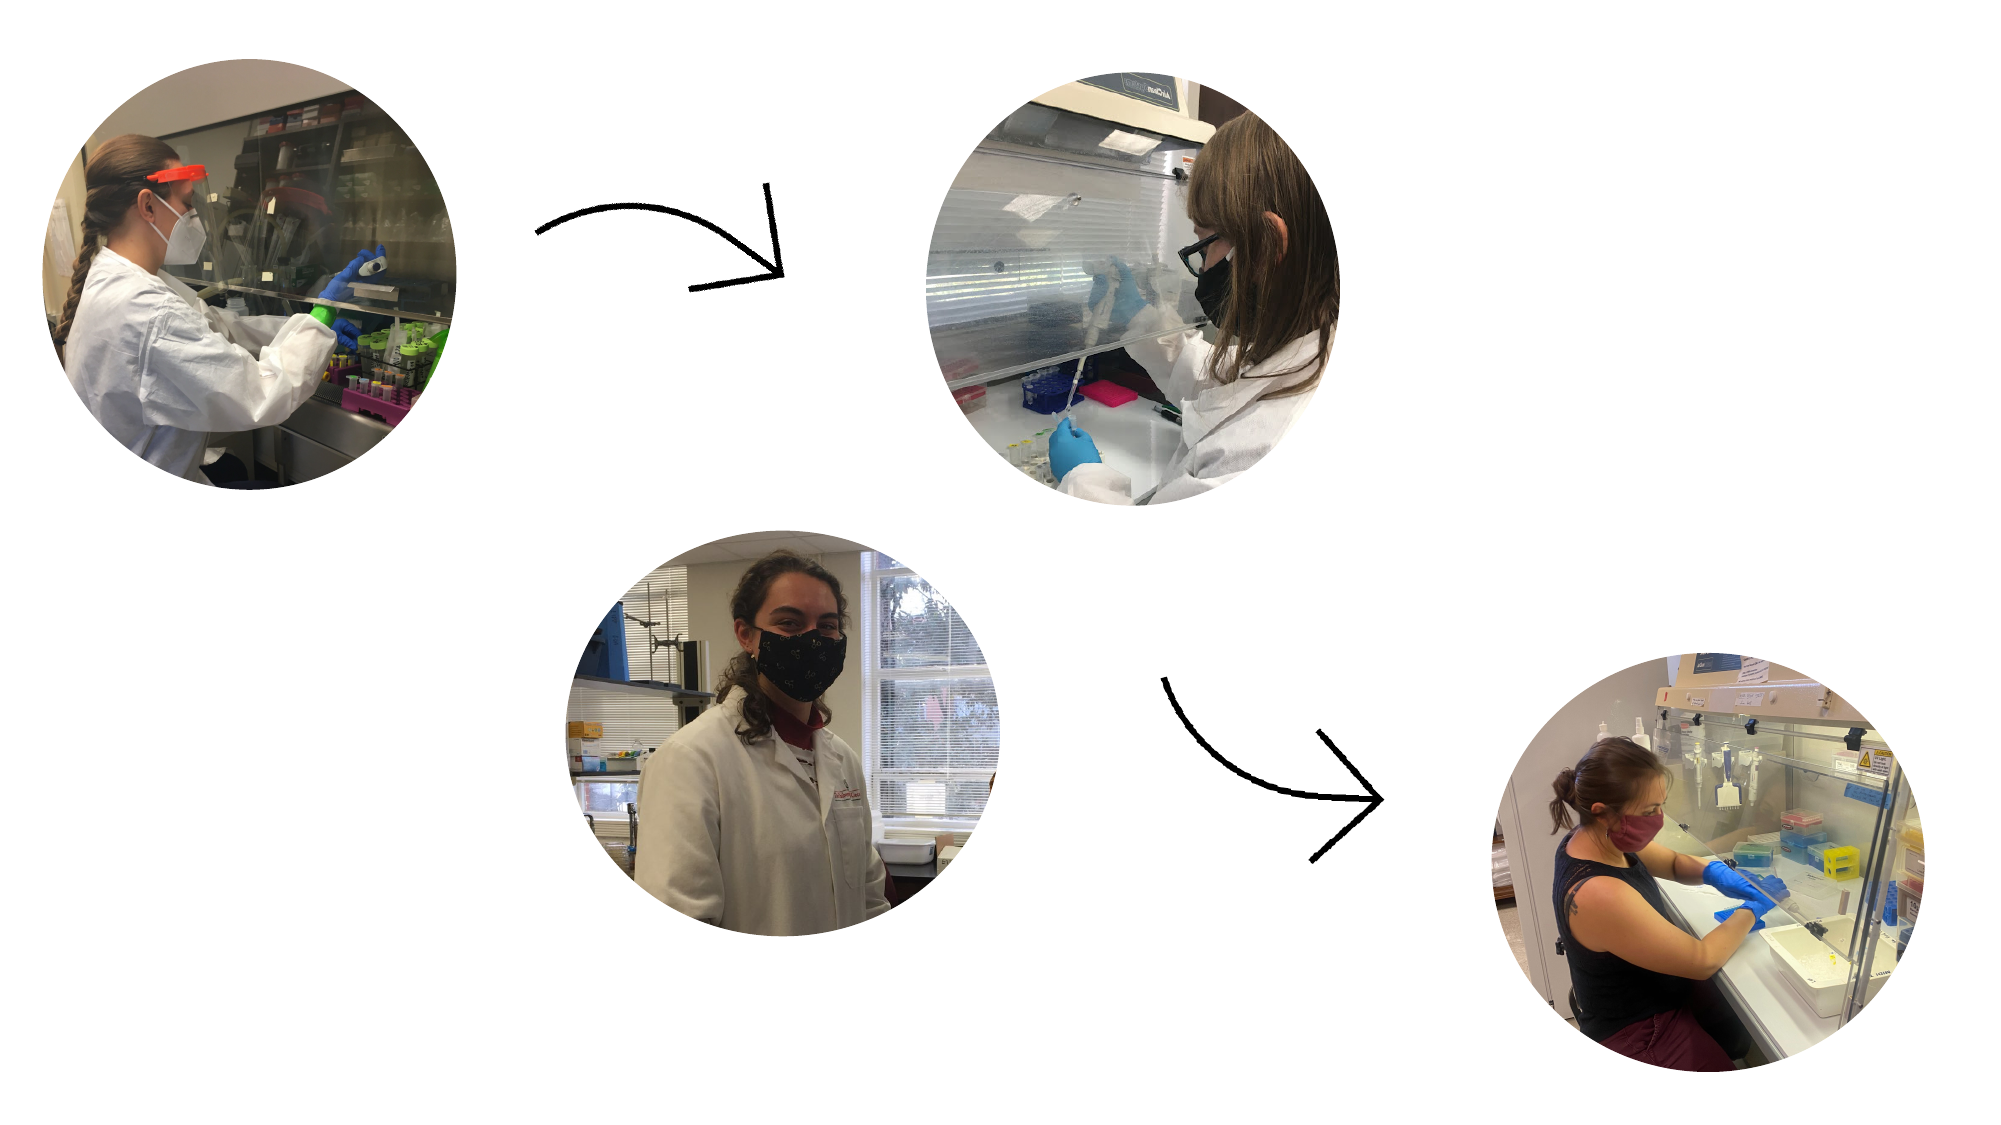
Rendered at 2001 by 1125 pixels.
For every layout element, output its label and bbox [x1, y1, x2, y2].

picture [473, 14, 893, 433]
picture [42, 59, 457, 490]
picture [926, 72, 1340, 506]
picture [1109, 619, 1427, 937]
picture [1491, 652, 1925, 1073]
picture [565, 530, 1000, 937]
